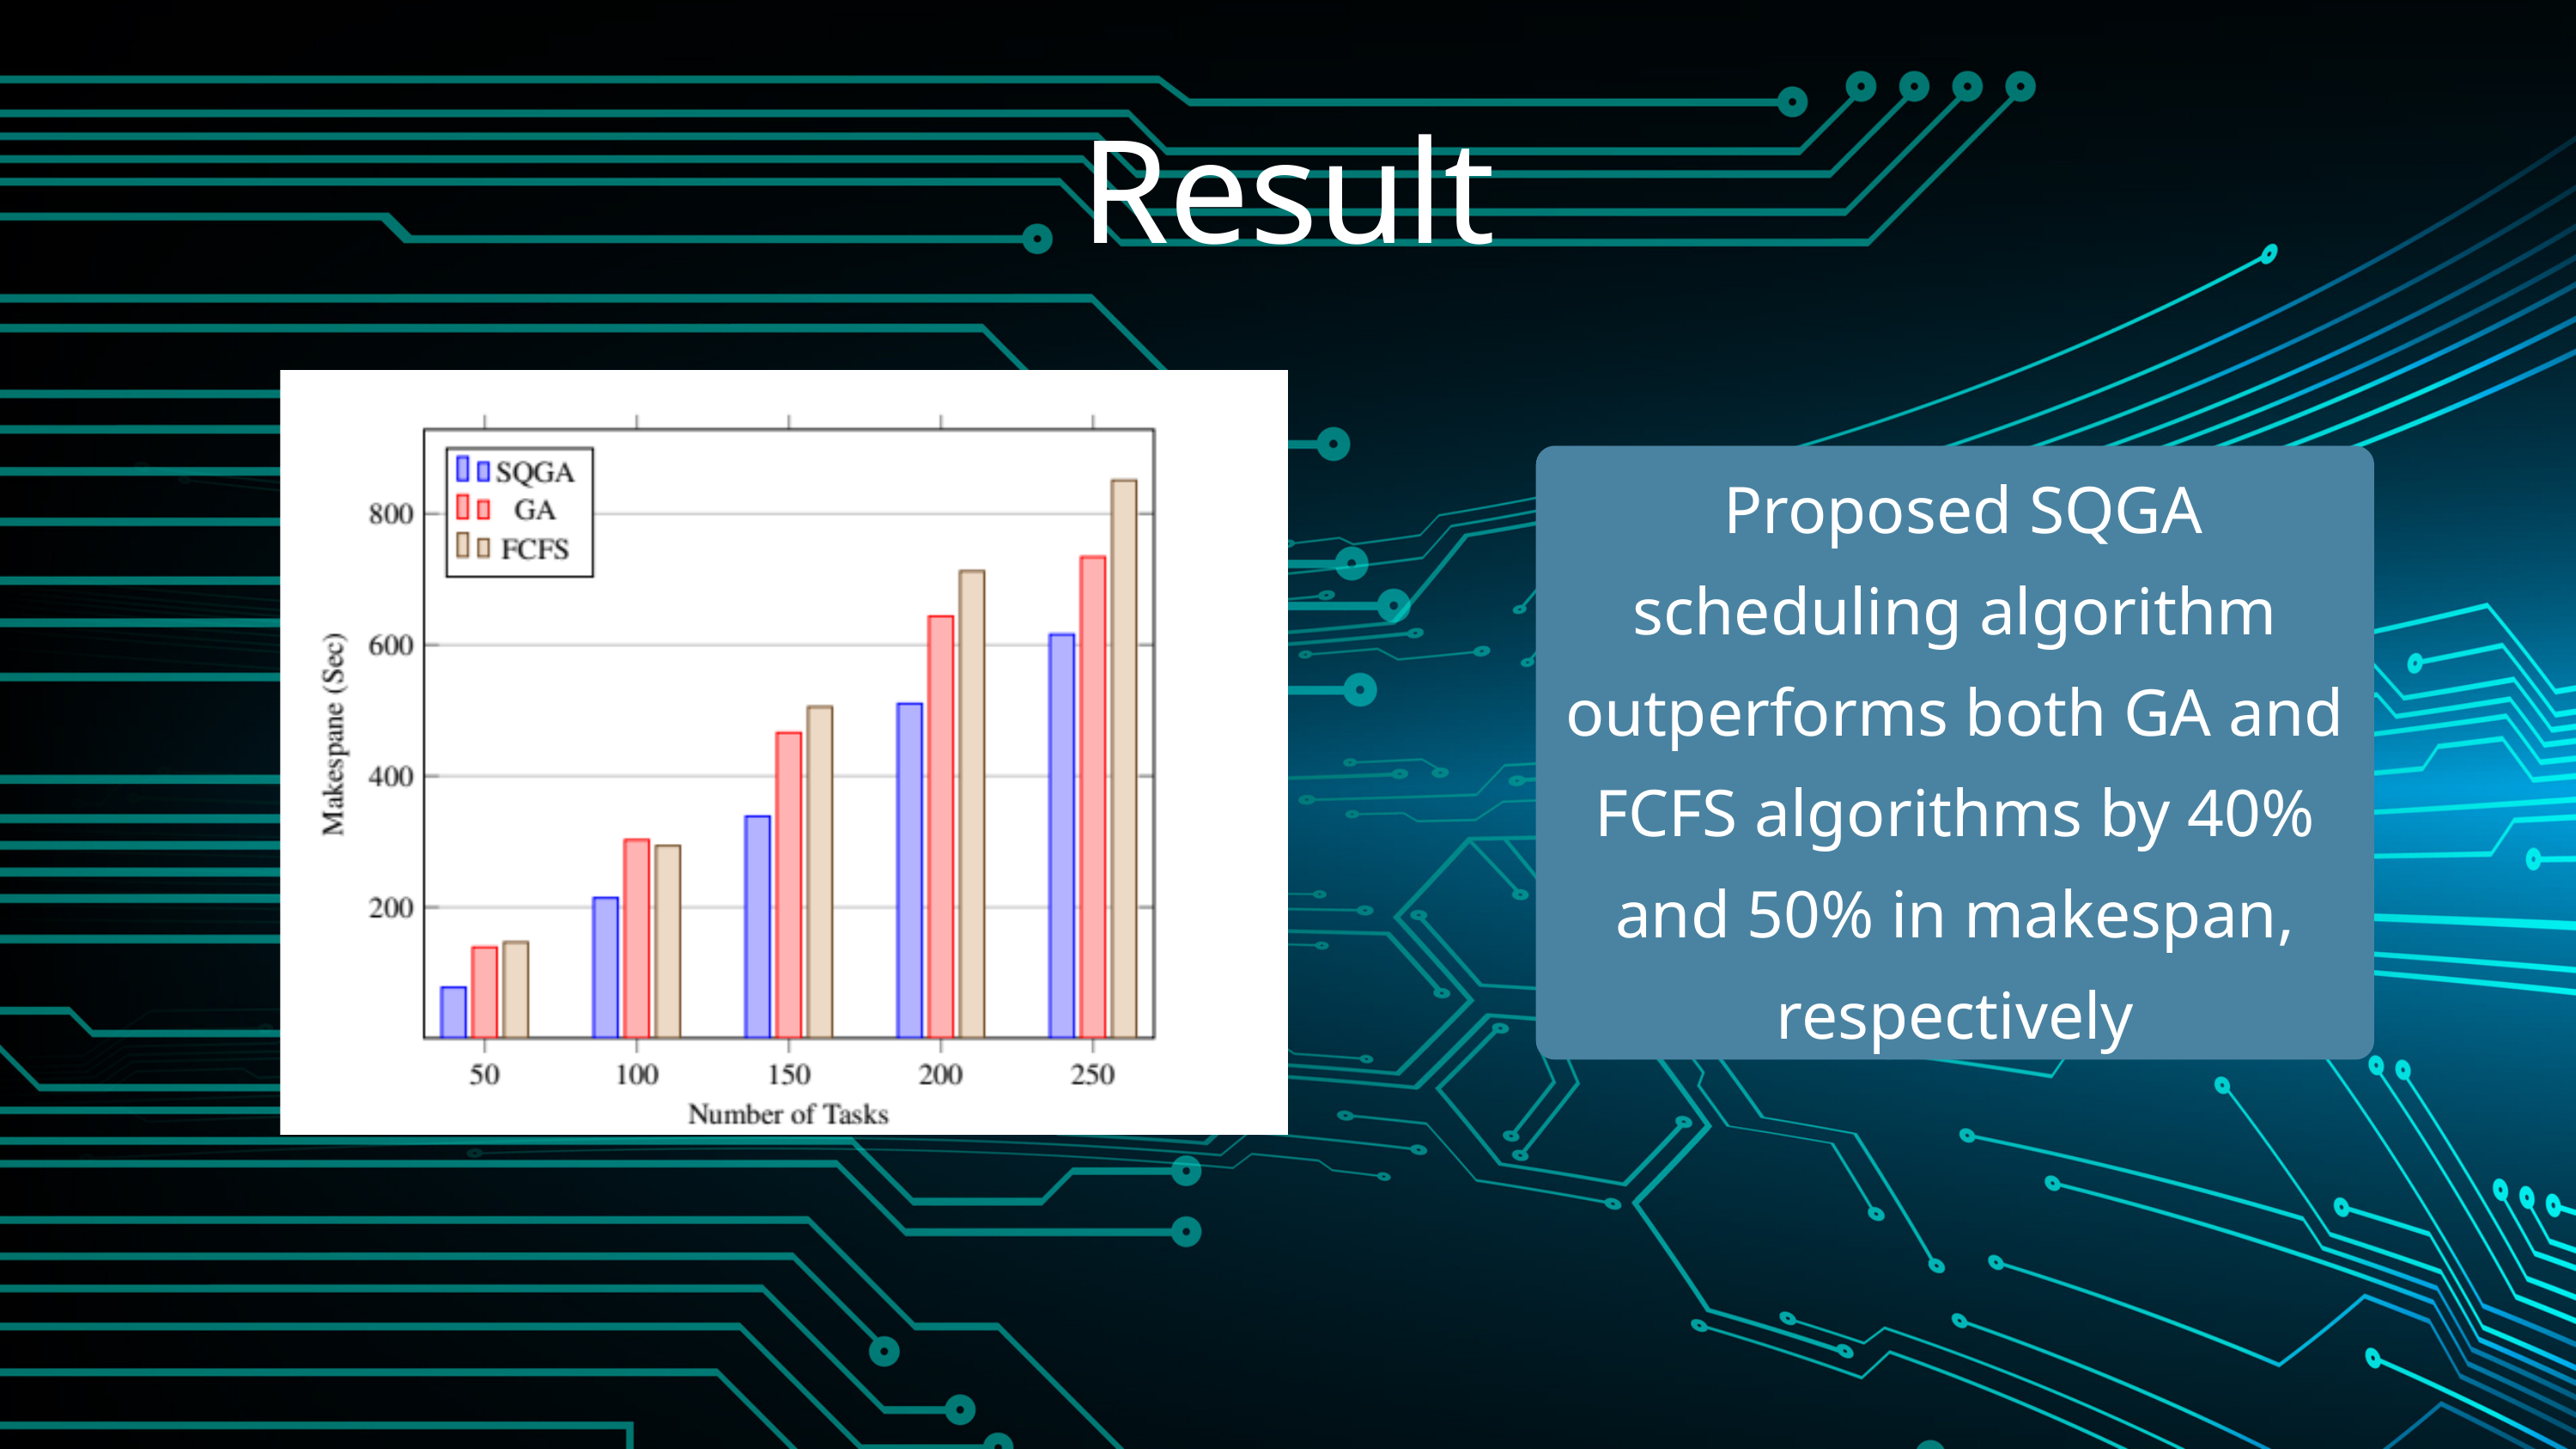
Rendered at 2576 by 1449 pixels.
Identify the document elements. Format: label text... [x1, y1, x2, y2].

text_box Result [239, 100, 2337, 272]
text_box [280, 370, 1289, 1135]
text_box [0, 0, 2576, 1449]
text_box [1535, 446, 2375, 1060]
